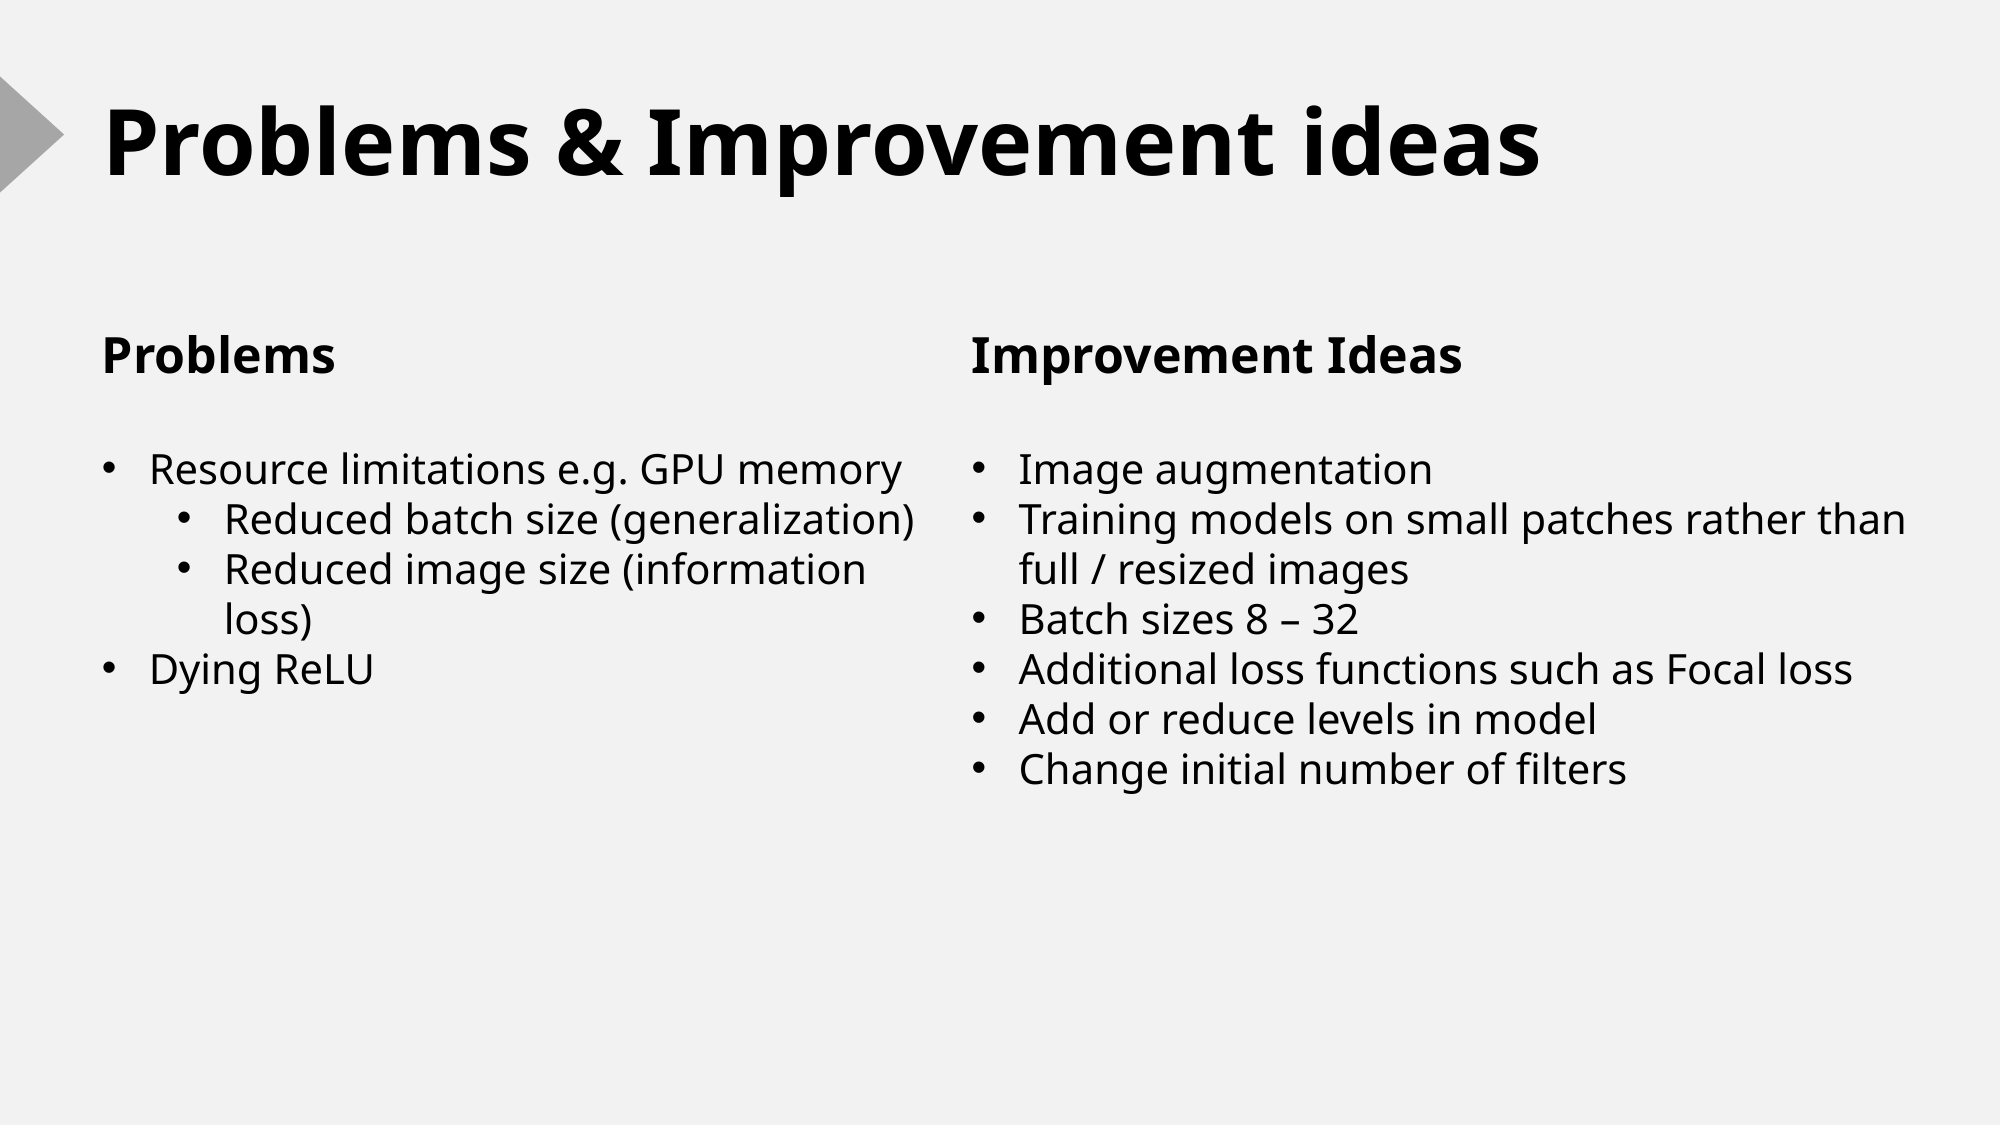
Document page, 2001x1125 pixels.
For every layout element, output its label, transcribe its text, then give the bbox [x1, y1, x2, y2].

text_box Resource limitations e.g. GPU memory Reduced batch size (generalization) Reduced image size (information loss) Dying ReLU [87, 435, 957, 700]
text_box Problems [87, 316, 956, 391]
text_box Improvement Ideas [956, 316, 1827, 391]
text_box Problems & Improvement ideas [87, 76, 1574, 202]
text_box Image augmentation Training models on small patches rather than full / resized images Batch sizes 8 – 32 Additional loss functions such as Focal loss Add or reduce levels in model Change initial number of filters [956, 435, 1943, 850]
text_box [0, 75, 66, 194]
